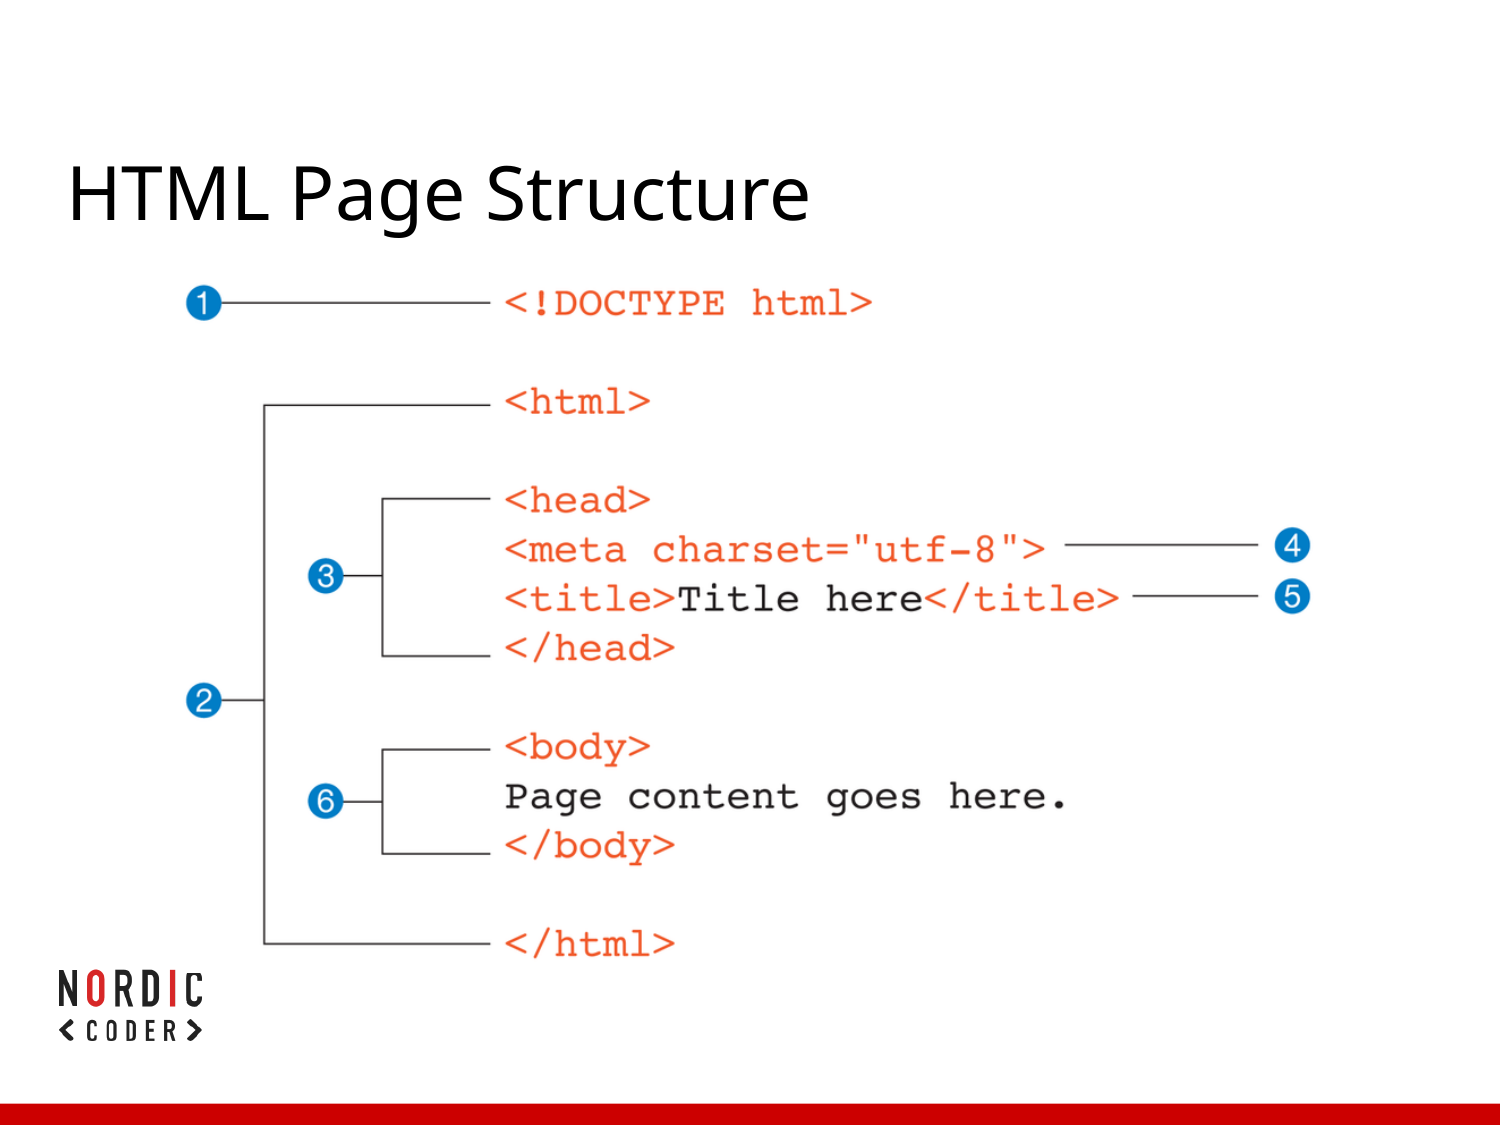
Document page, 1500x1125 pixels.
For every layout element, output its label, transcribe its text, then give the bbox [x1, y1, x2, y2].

picture [50, 279, 1317, 1041]
title HTML Page Structure [50, 68, 1450, 252]
